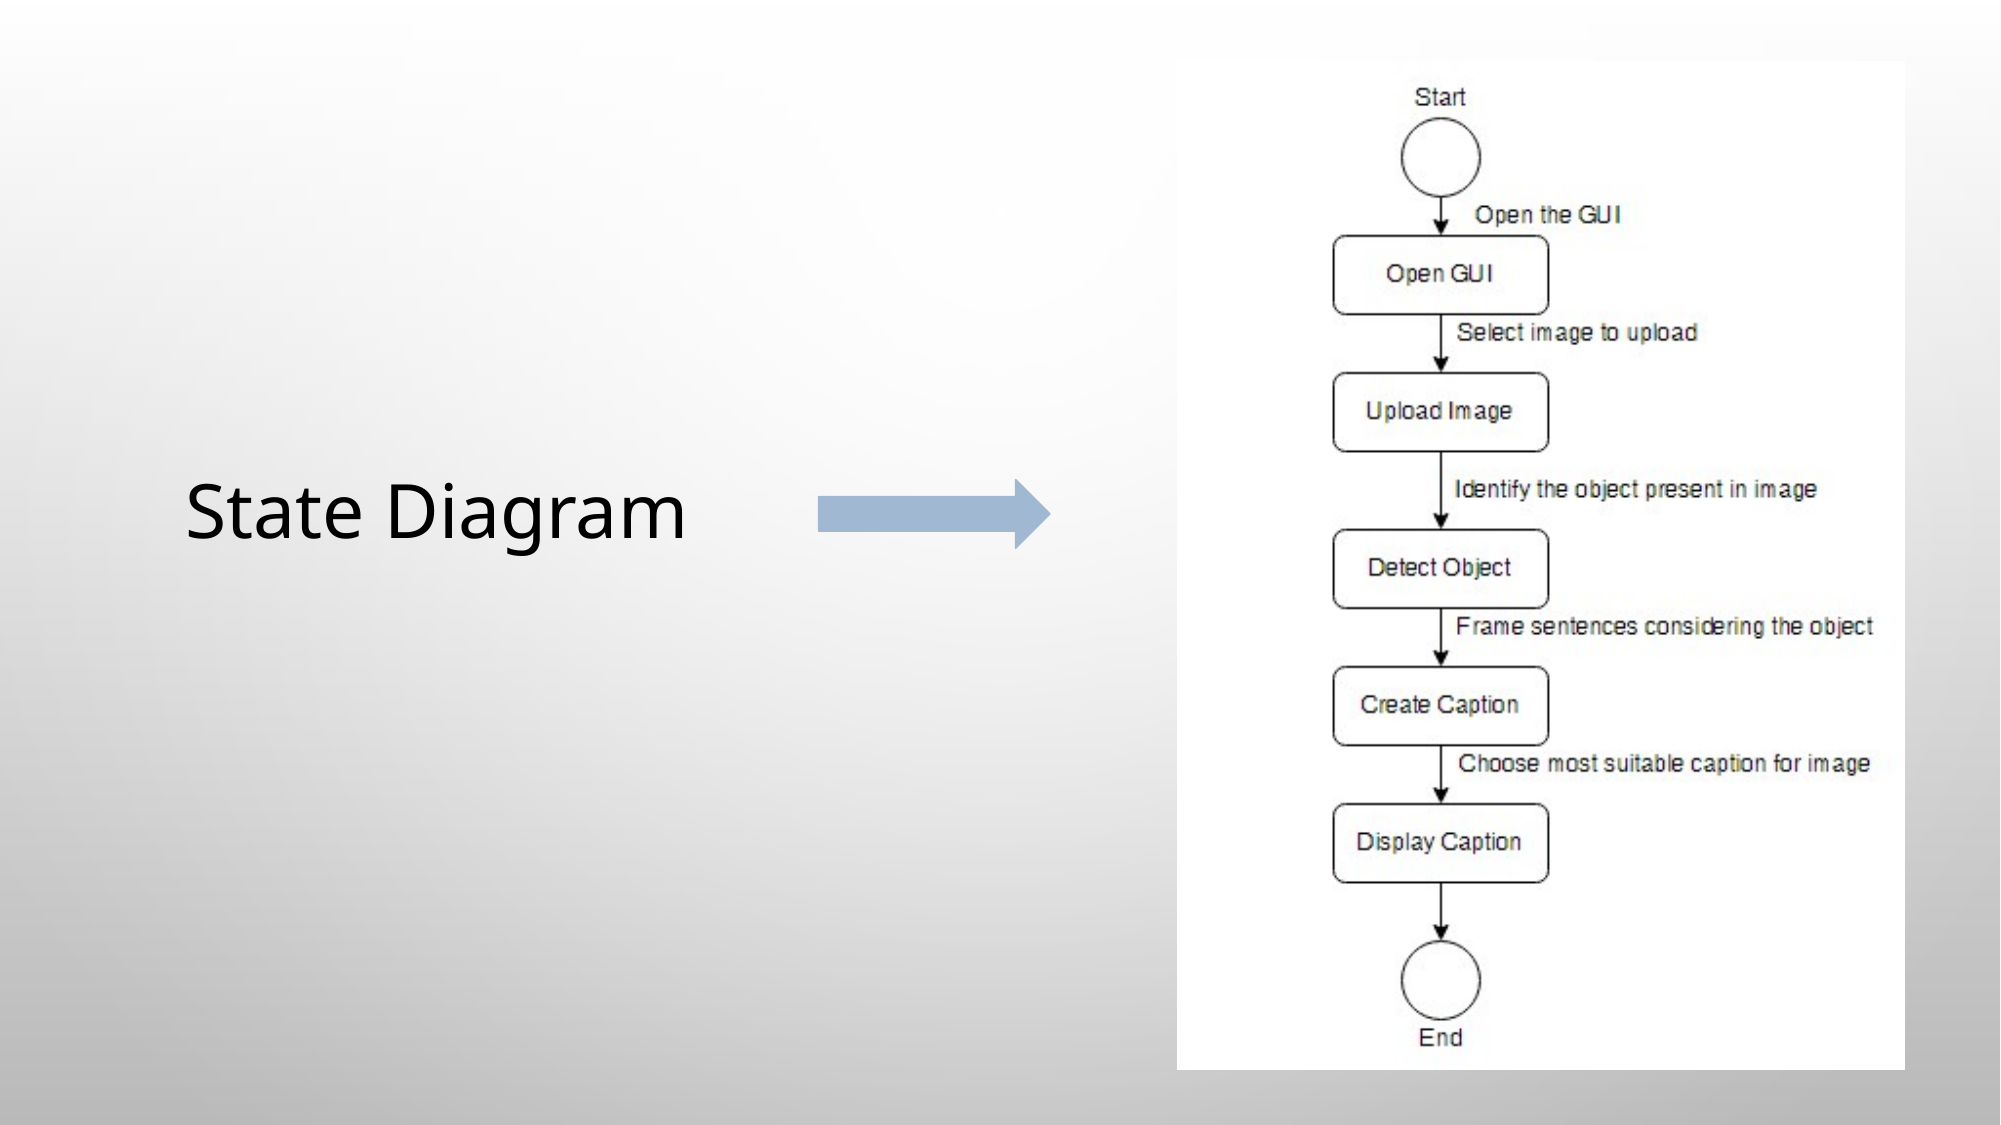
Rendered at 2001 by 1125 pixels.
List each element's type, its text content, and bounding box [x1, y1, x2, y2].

text_box [817, 478, 1051, 549]
picture [0, 0, 2000, 1125]
text_box State Diagram [170, 456, 1108, 562]
